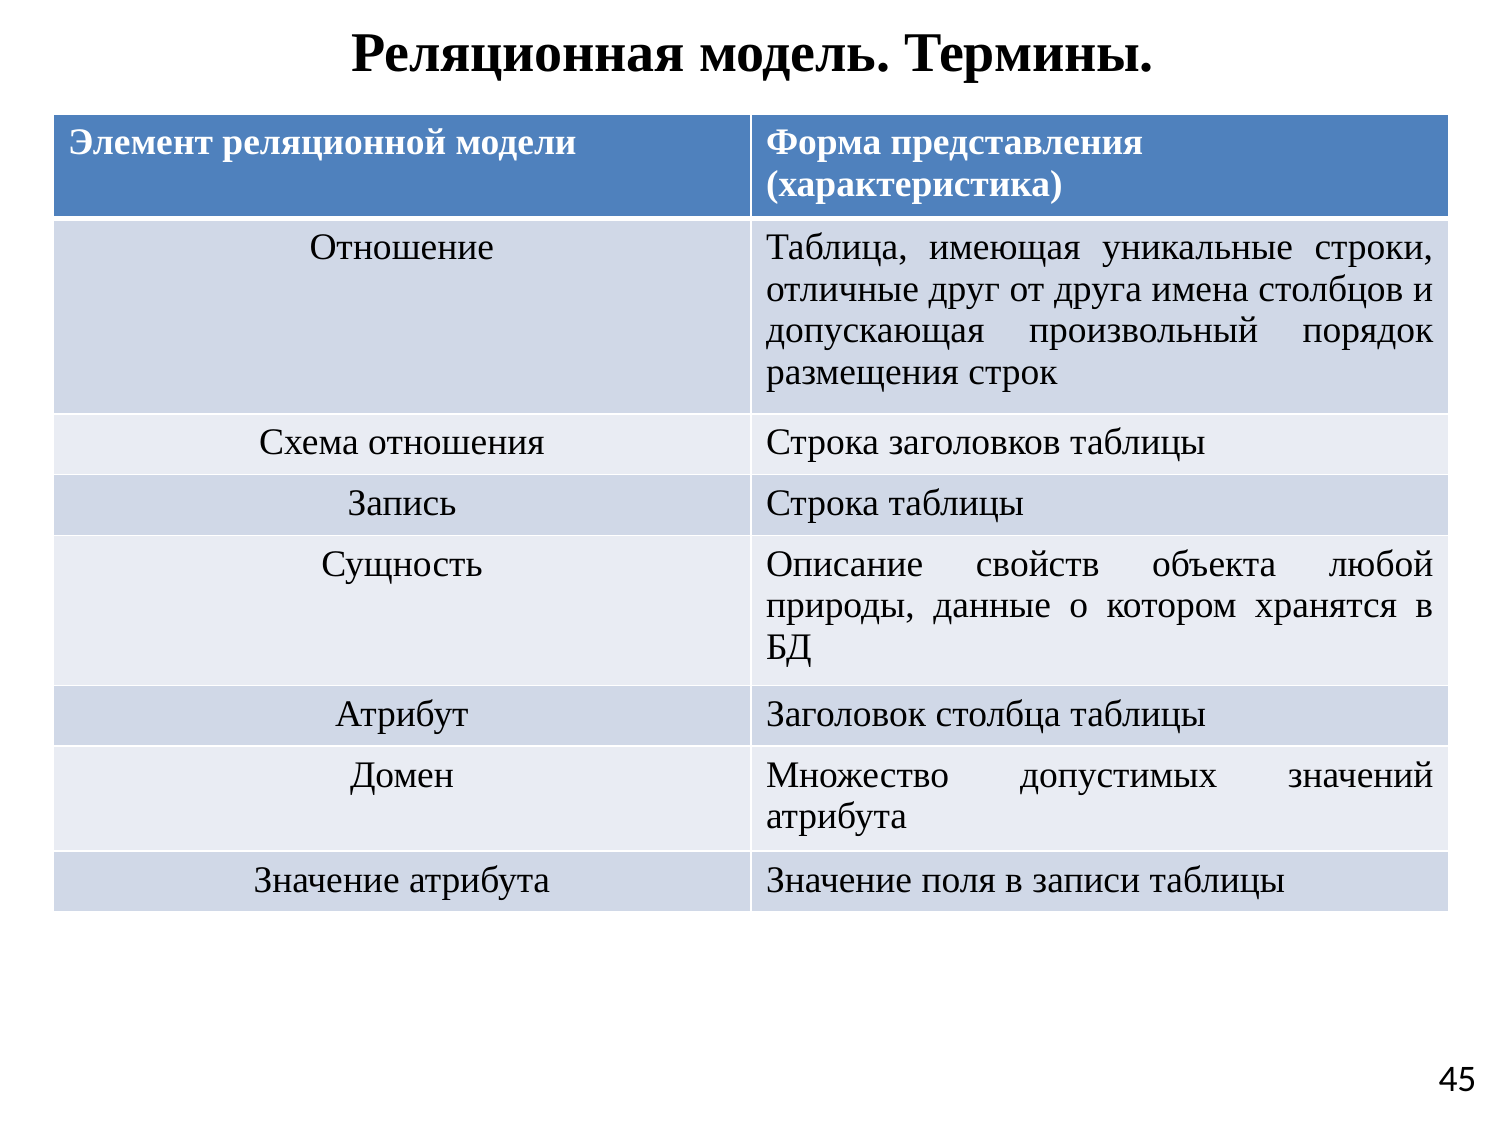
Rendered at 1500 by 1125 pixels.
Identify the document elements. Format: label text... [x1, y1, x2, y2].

table_cell Значение поля в записи таблицы [752, 852, 1448, 911]
table_cell Таблица, имеющая уникальные строки, отличные друг от друга имена столбцов и допускающая произвольный порядок размещения строк [752, 221, 1448, 413]
table_cell Множество допустимых значений атрибута [752, 747, 1448, 850]
table_cell Описание свойств объекта любой природы, данные о котором хранятся в БД [752, 536, 1448, 685]
table_cell Строка таблицы [752, 475, 1448, 535]
table_cell Сущность [54, 536, 750, 685]
table_header Форма представления (характеристика) [752, 115, 1448, 216]
table_cell Значение атрибута [54, 852, 750, 911]
table_cell Атрибут [54, 686, 750, 745]
table_cell Схема отношения [54, 415, 750, 474]
text_box 45 [1423, 1046, 1492, 1107]
table_cell Заголовок столбца таблицы [752, 686, 1448, 745]
table_cell Отношение [54, 221, 750, 413]
table_cell Запись [54, 475, 750, 535]
title Реляционная модель. Термины. [32, 7, 1473, 90]
table_cell Строка заголовков таблицы [752, 415, 1448, 474]
table_cell Домен [54, 747, 750, 850]
table_header Элемент реляционной модели [54, 115, 750, 216]
